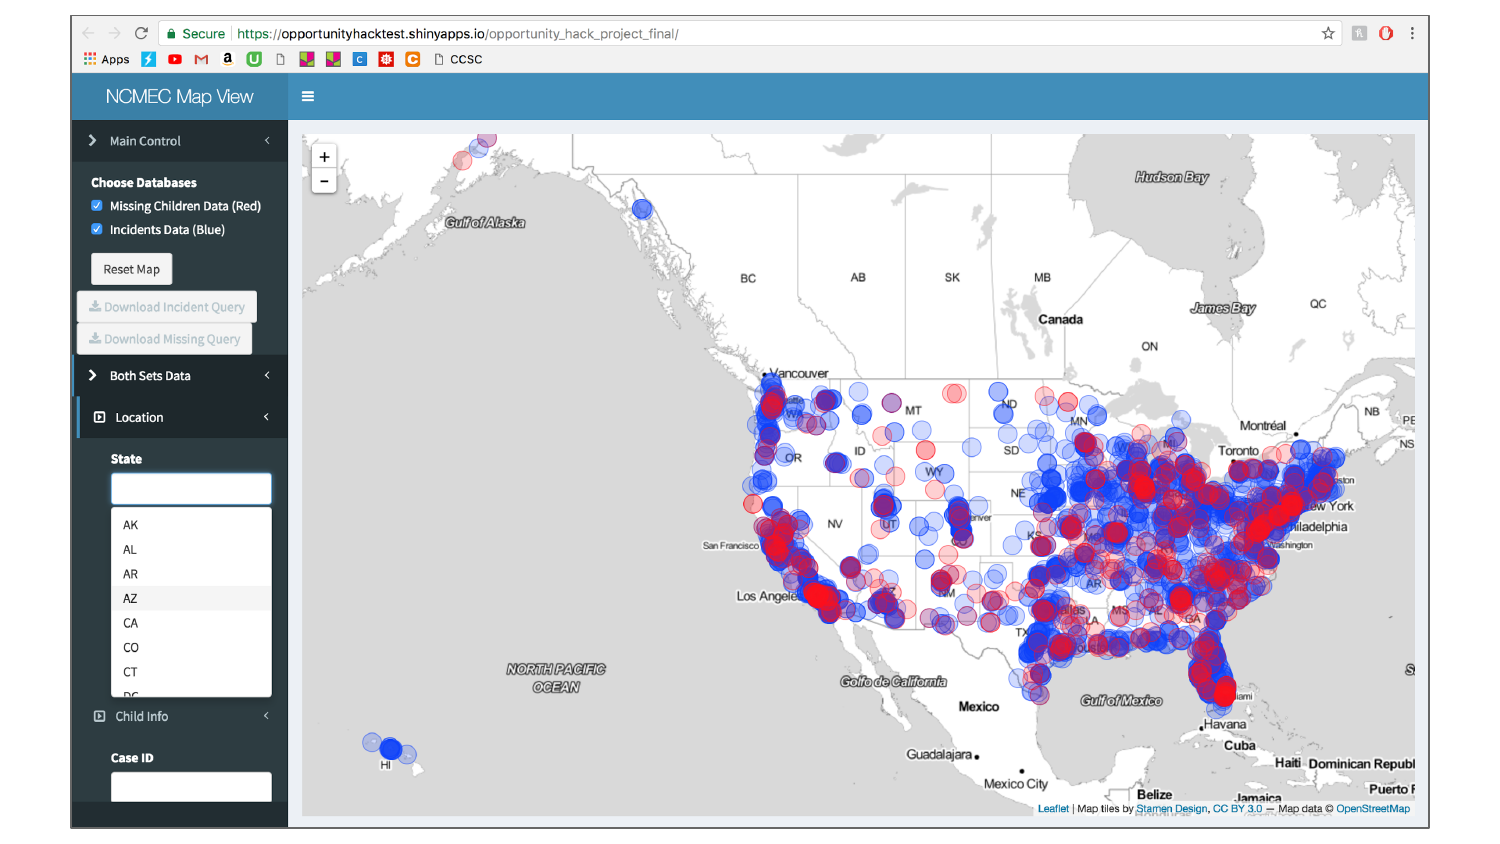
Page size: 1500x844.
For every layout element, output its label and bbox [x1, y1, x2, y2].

picture [71, 16, 1429, 828]
